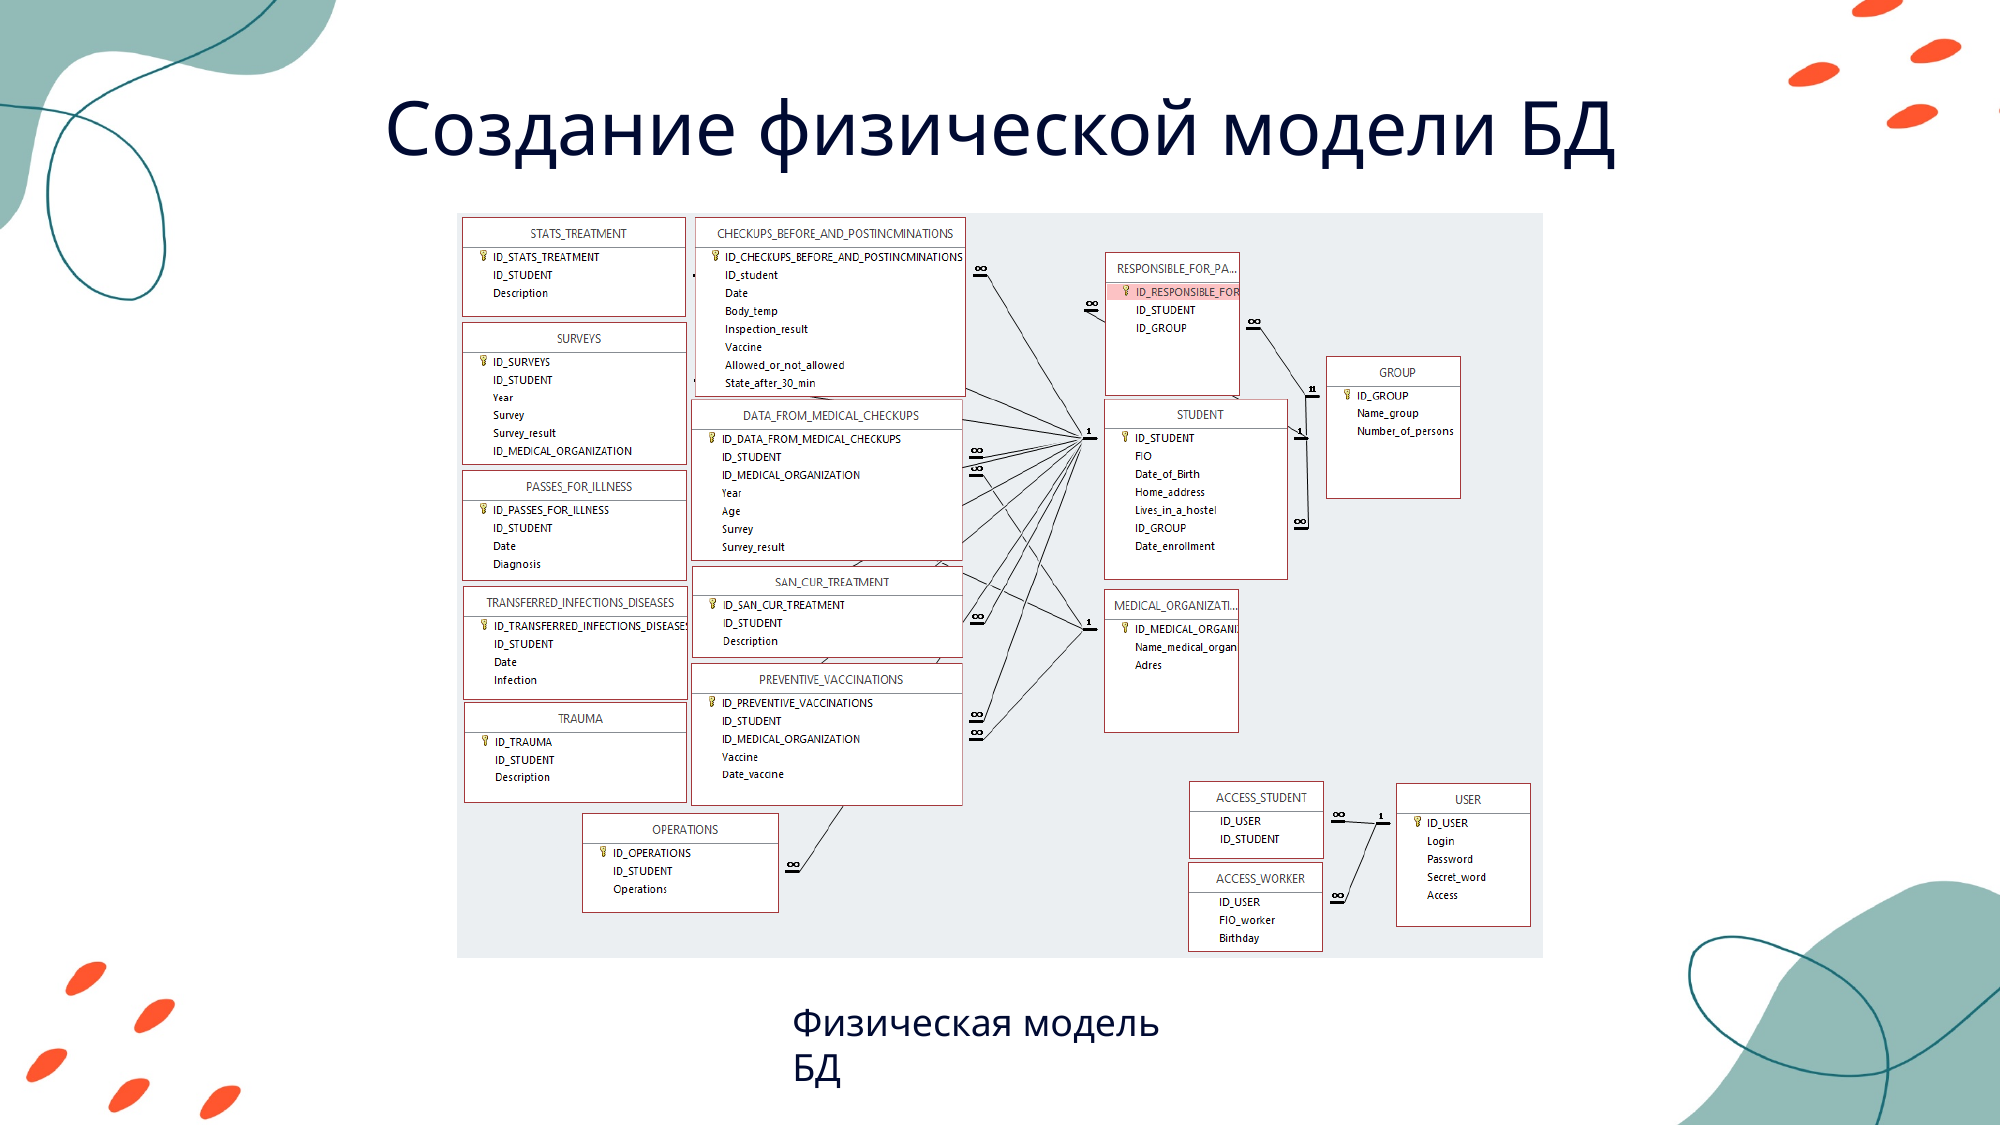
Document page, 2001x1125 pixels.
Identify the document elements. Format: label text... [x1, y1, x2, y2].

picture [0, 0, 2000, 1125]
text_box Создание физической модели БД [369, 72, 1633, 178]
text_box Физическая модель БД [777, 991, 1223, 1097]
